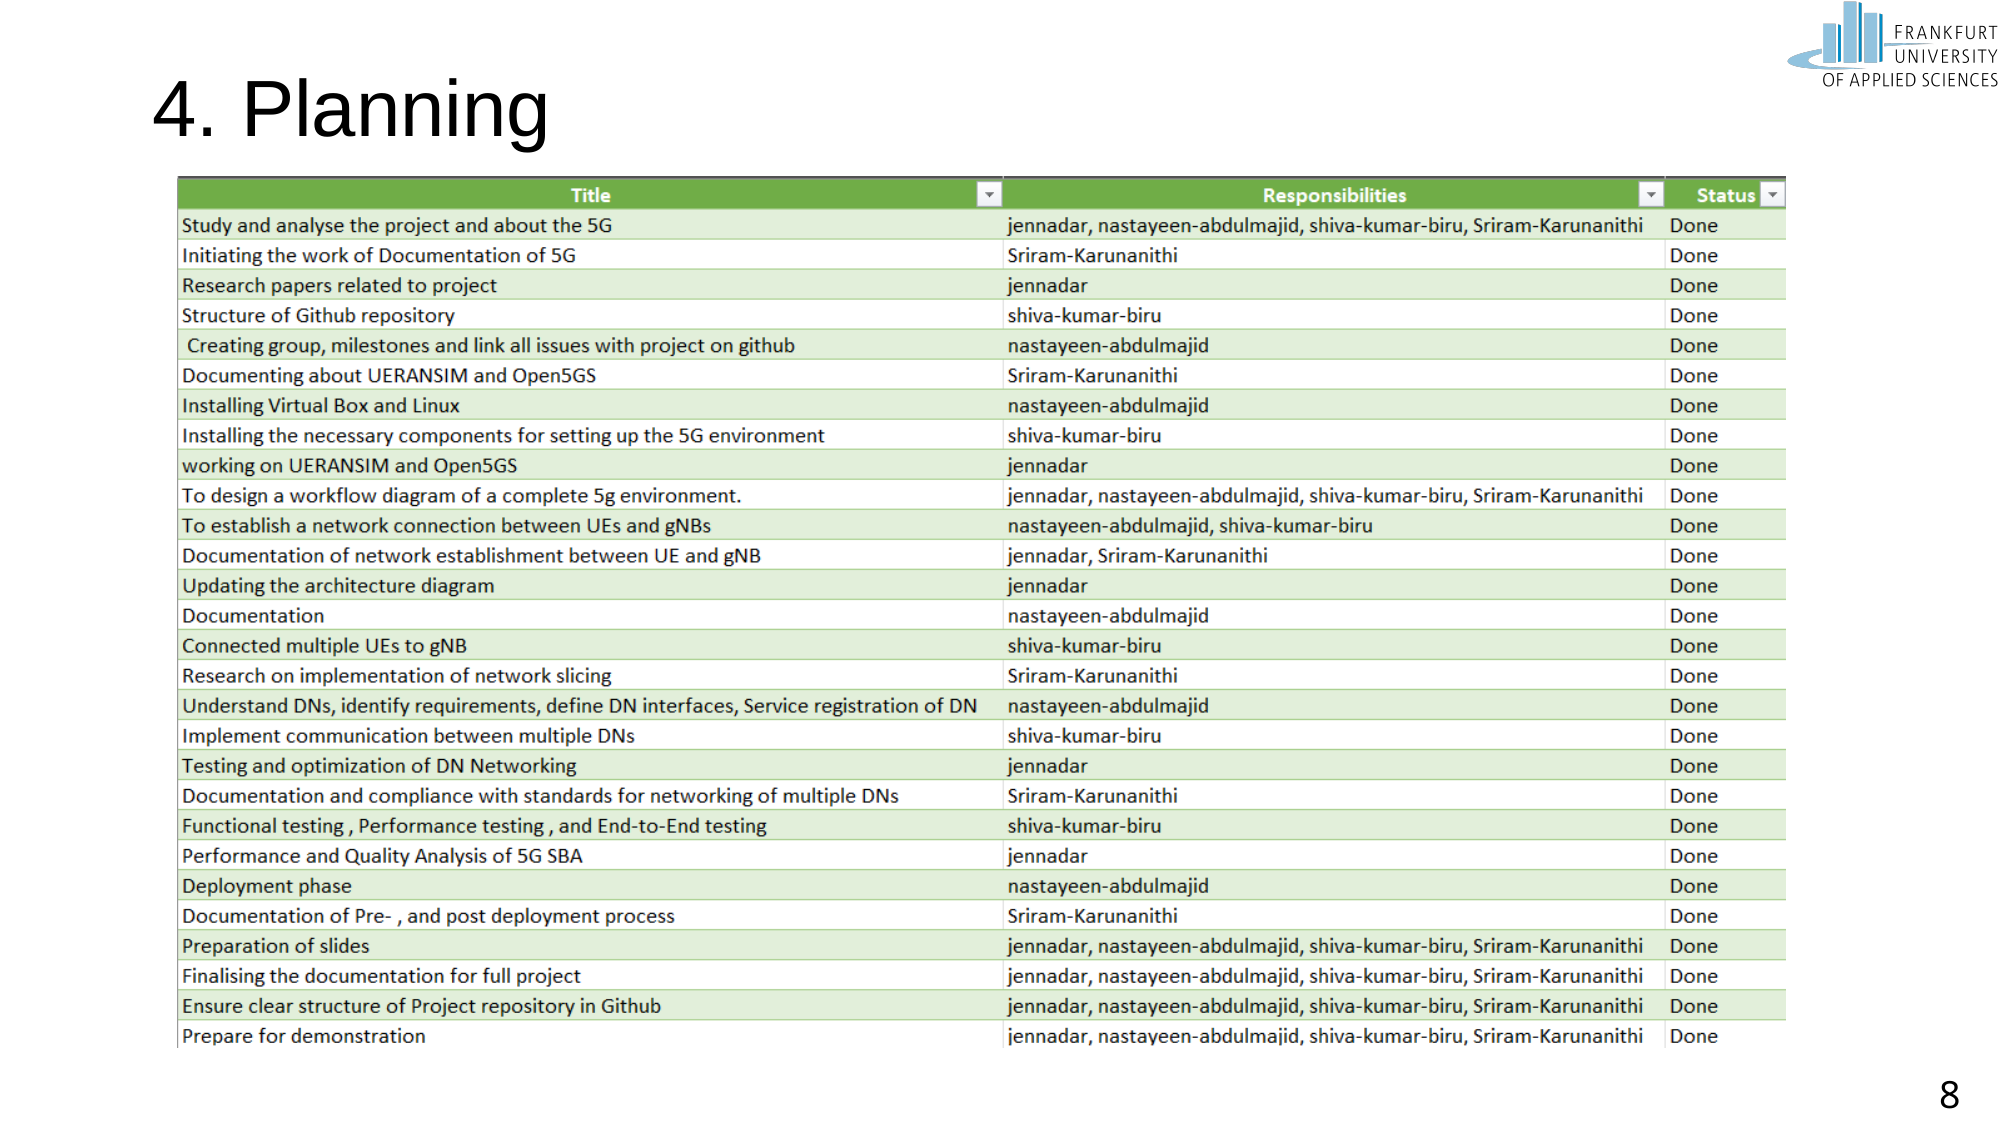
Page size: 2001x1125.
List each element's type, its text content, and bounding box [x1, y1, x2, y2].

title 4. Planning [137, 59, 1863, 162]
picture [177, 176, 1787, 1049]
picture [1785, 0, 2000, 90]
text_box 8 [1924, 1063, 1991, 1123]
